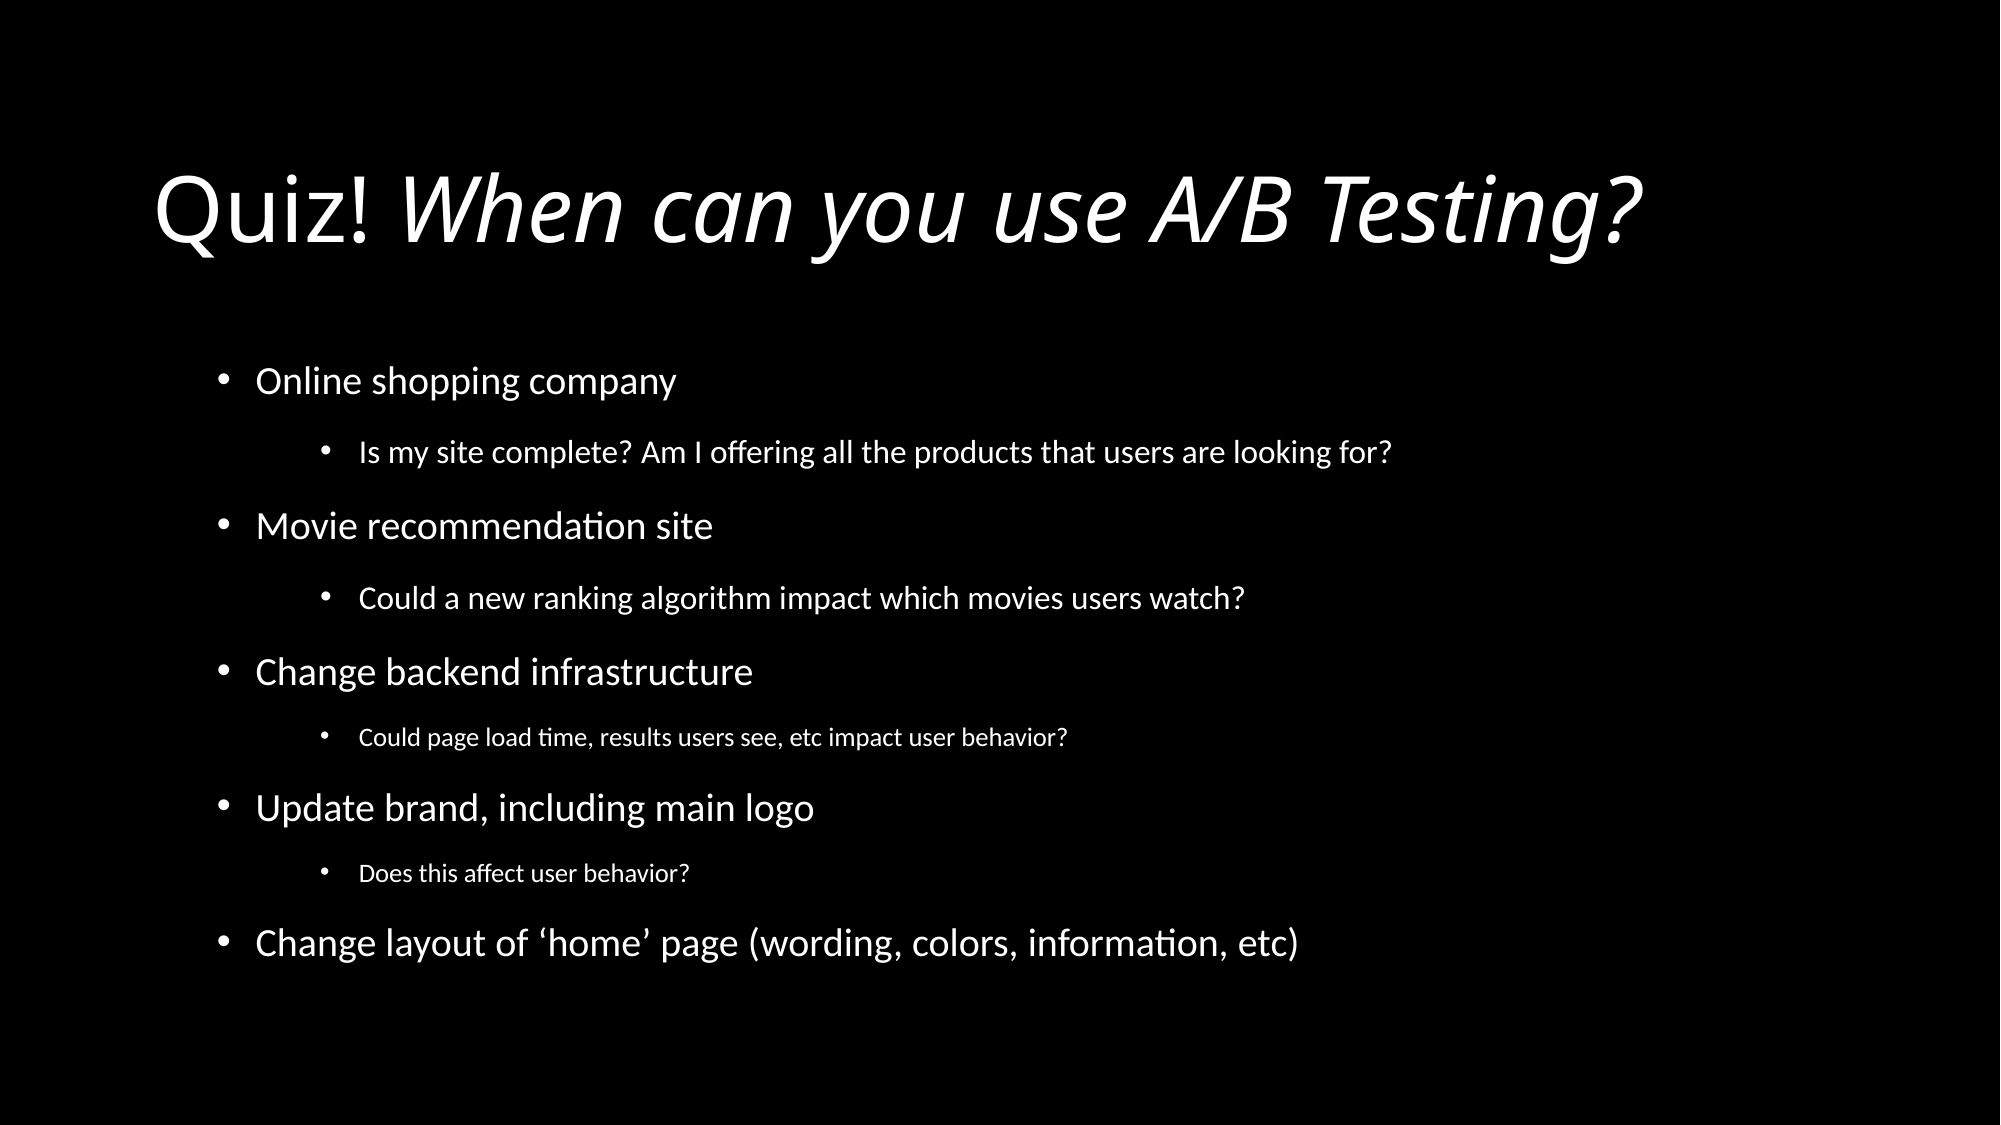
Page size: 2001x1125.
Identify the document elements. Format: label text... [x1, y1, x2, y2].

list Online shopping company Is my site complete? Am I offering all the products that users are looking for? Movie recommendation site Could a new ranking algorithm impact which movies users watch? Change backend infrastructure Could page load time, results users see, etc impact user behavior? Update brand, including main logo Does this affect user behavior? Change layout of ‘home’ page (wording, colors, information, etc) [137, 337, 1863, 973]
title Quiz! When can you use A/B Testing? [137, 103, 1863, 322]
